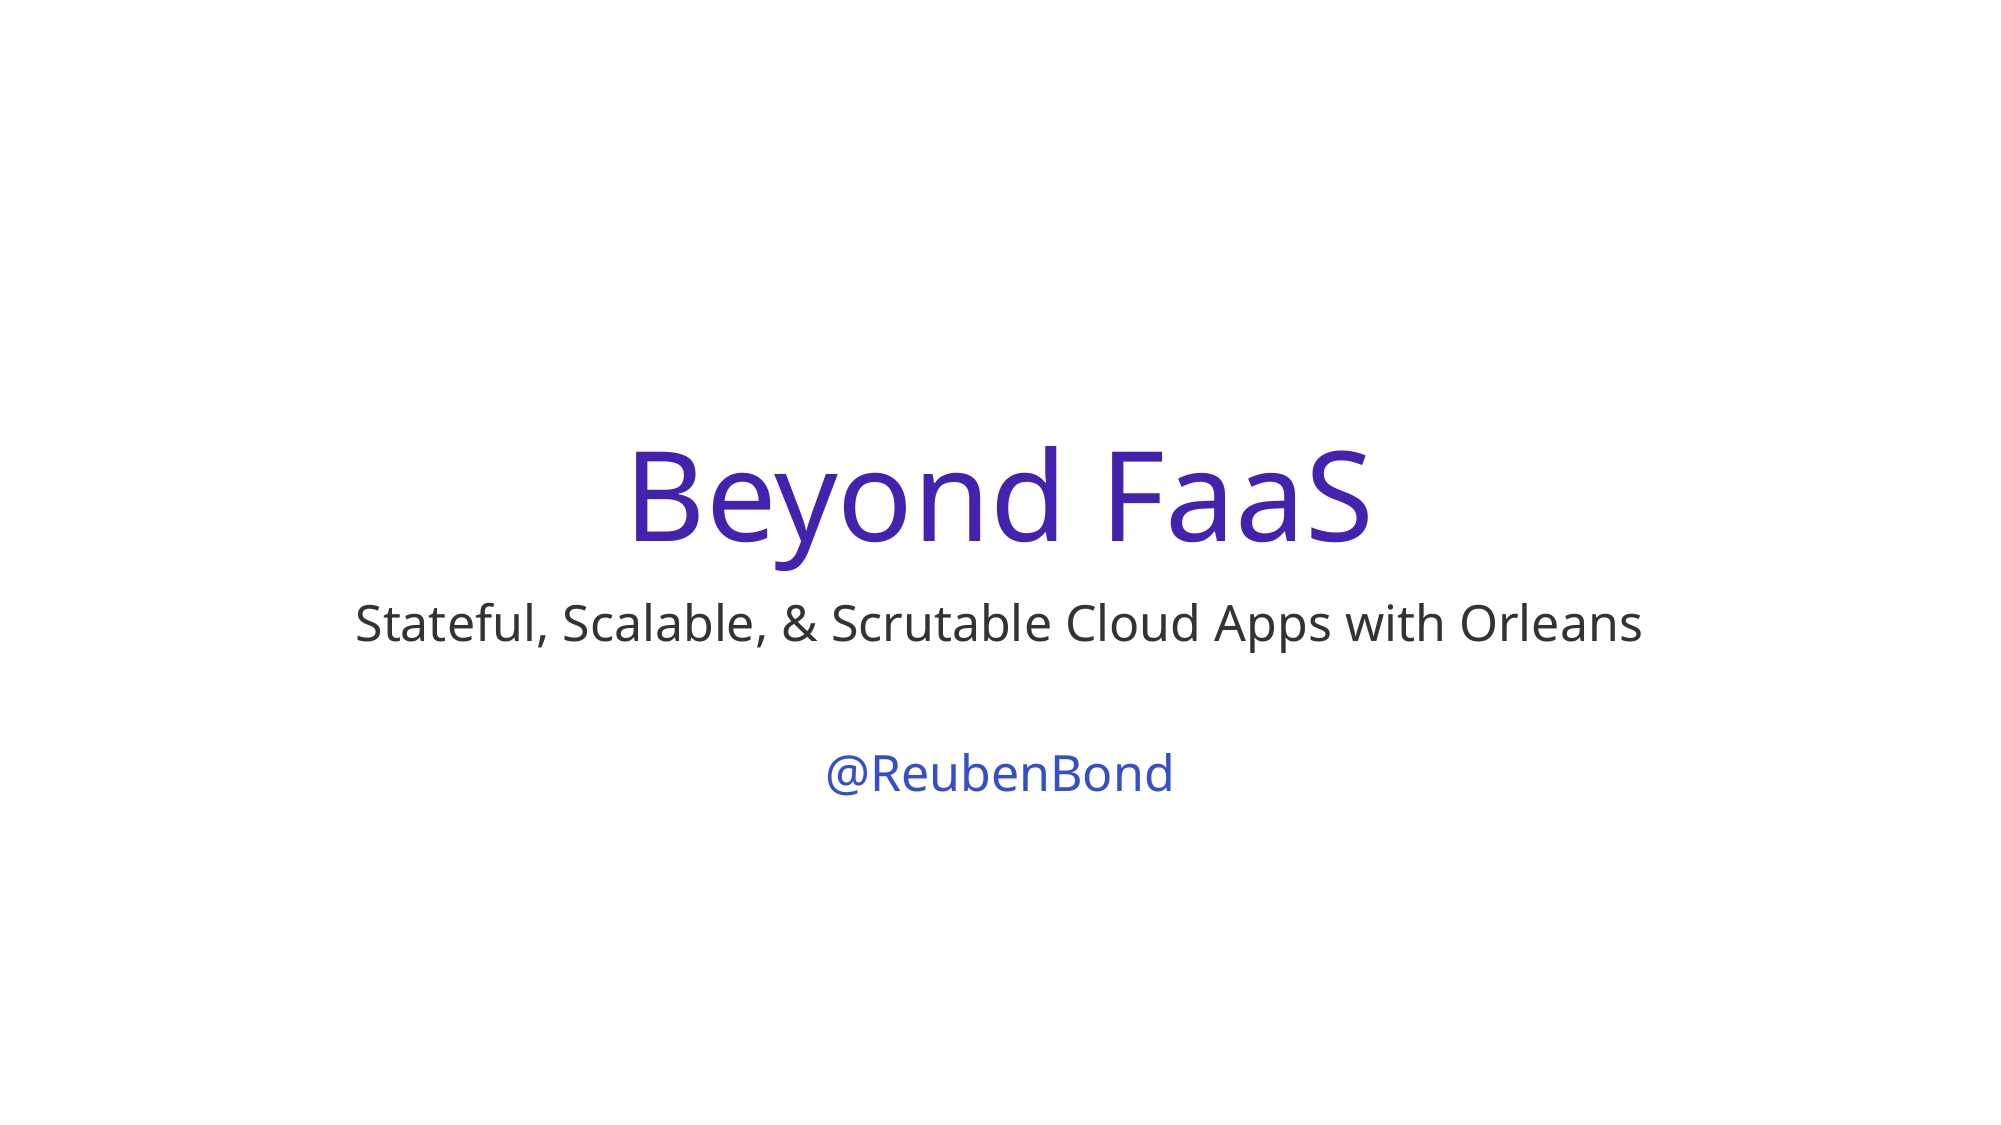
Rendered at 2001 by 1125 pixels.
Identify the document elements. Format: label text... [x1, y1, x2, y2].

title Beyond FaaS [249, 184, 1750, 576]
subtitle Stateful, Scalable, & Scrutable Cloud Apps with Orleans @ReubenBond [249, 590, 1750, 863]
